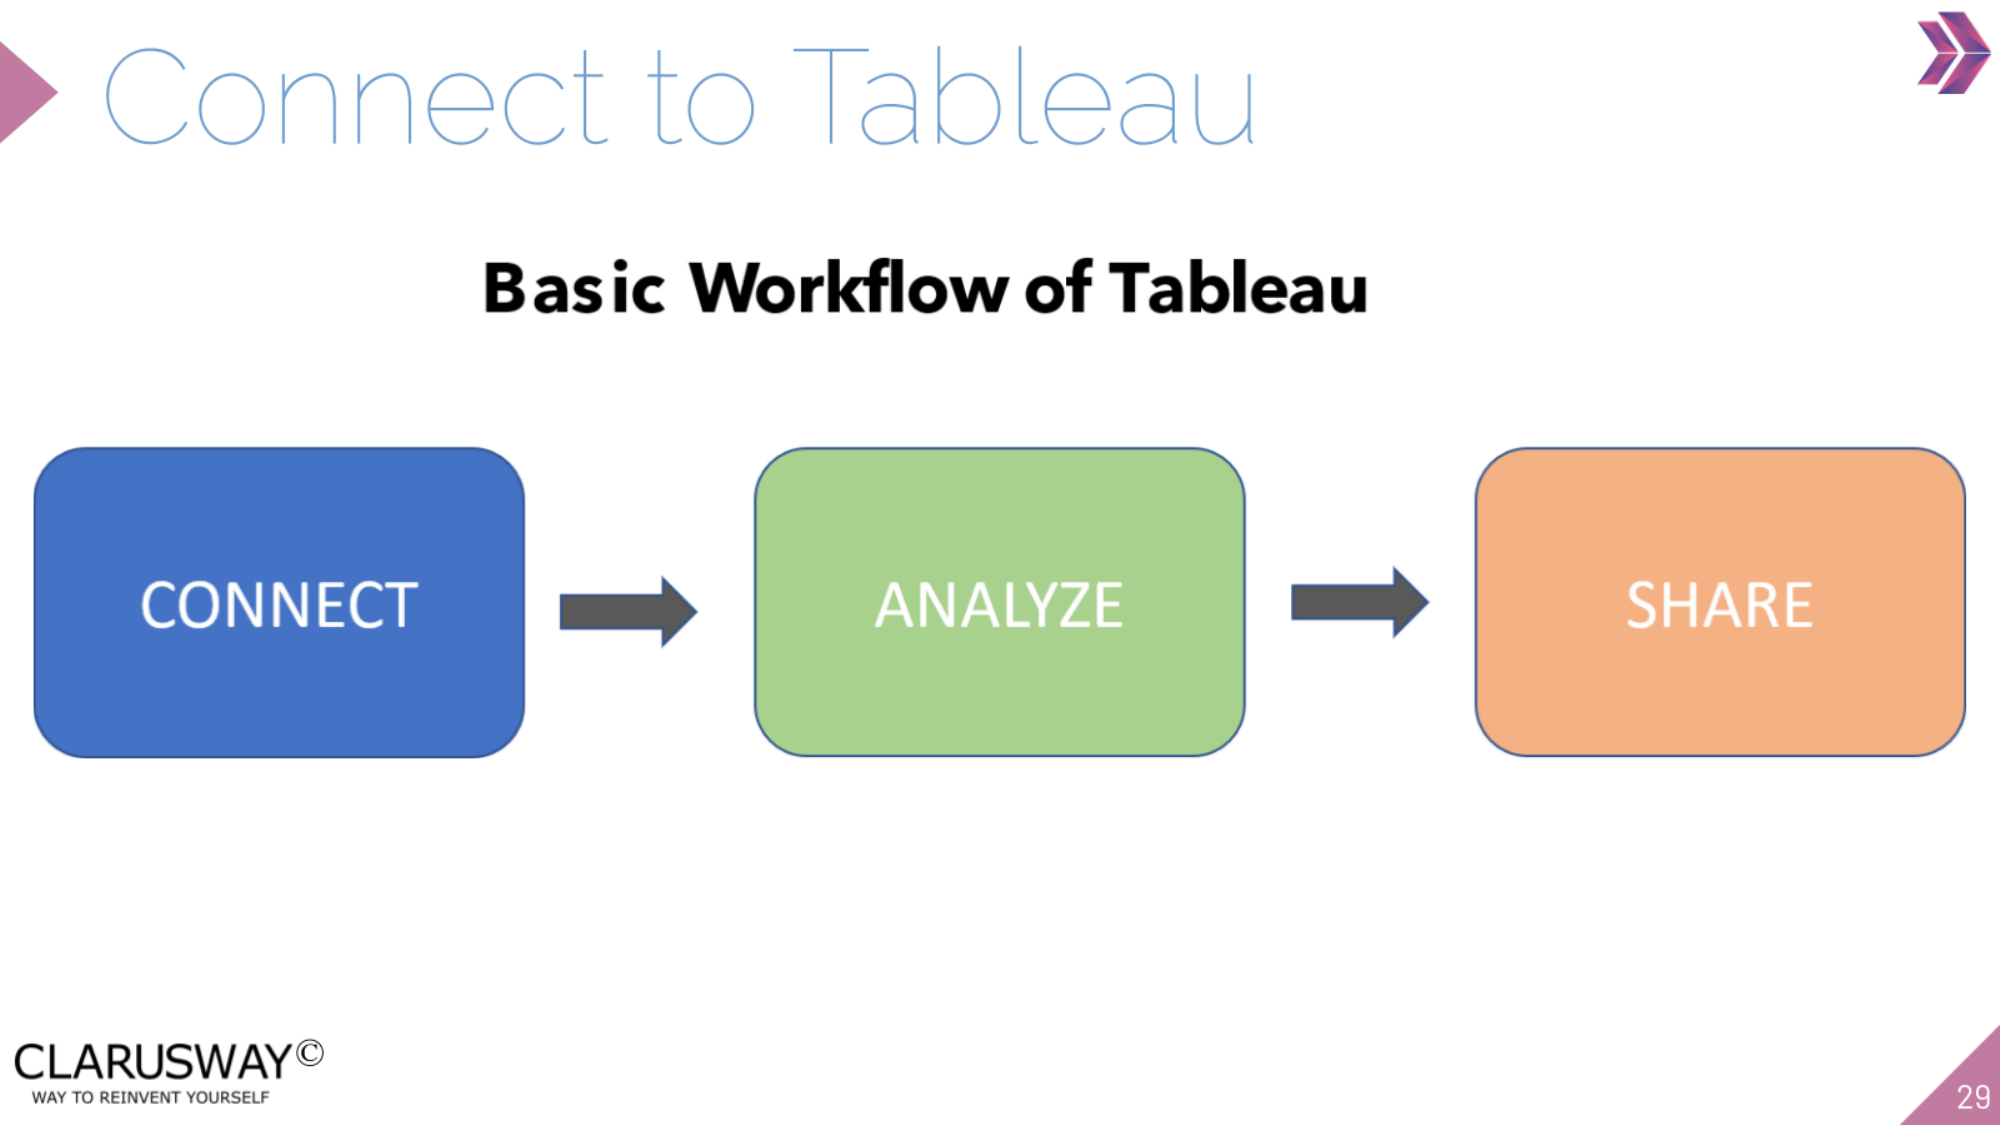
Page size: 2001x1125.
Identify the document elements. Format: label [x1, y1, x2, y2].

list [0, 0, 2000, 1125]
